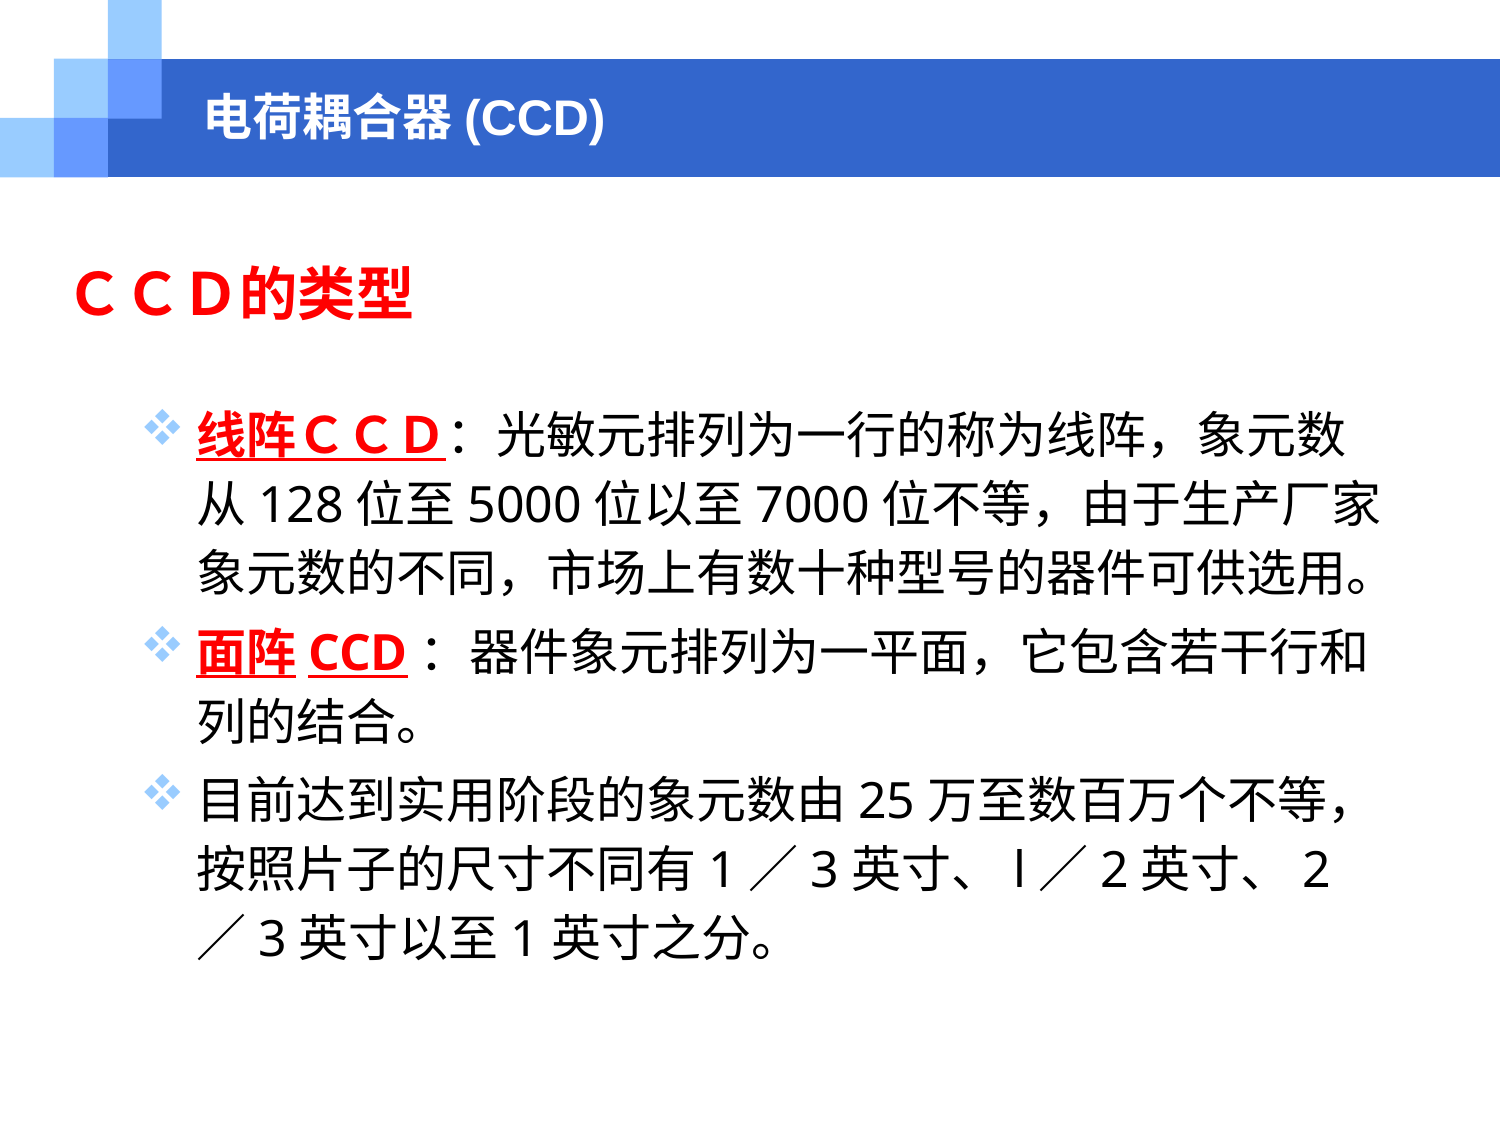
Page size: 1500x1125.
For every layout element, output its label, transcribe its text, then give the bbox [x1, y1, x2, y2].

list 线阵ＣＣＤ：光敏元排列为一行的称为线阵，象元数从128位至5000位以至7000位不等，由于生产厂家象元数的不同，市场上有数十种型号的器件可供选用。 面阵CCD：器件象元排列为一平面，它包含若干行和列的结合。 目前达到实用阶段的象元数由25万至数百万个不等，按照片子的尺寸不同有1／3英寸、l／2英寸、2／3英寸以至1英寸之分。 [125, 387, 1400, 1000]
text_box 电荷耦合器(CCD) [187, 74, 1400, 155]
title ＣＣＤ的类型 [50, 262, 1263, 323]
